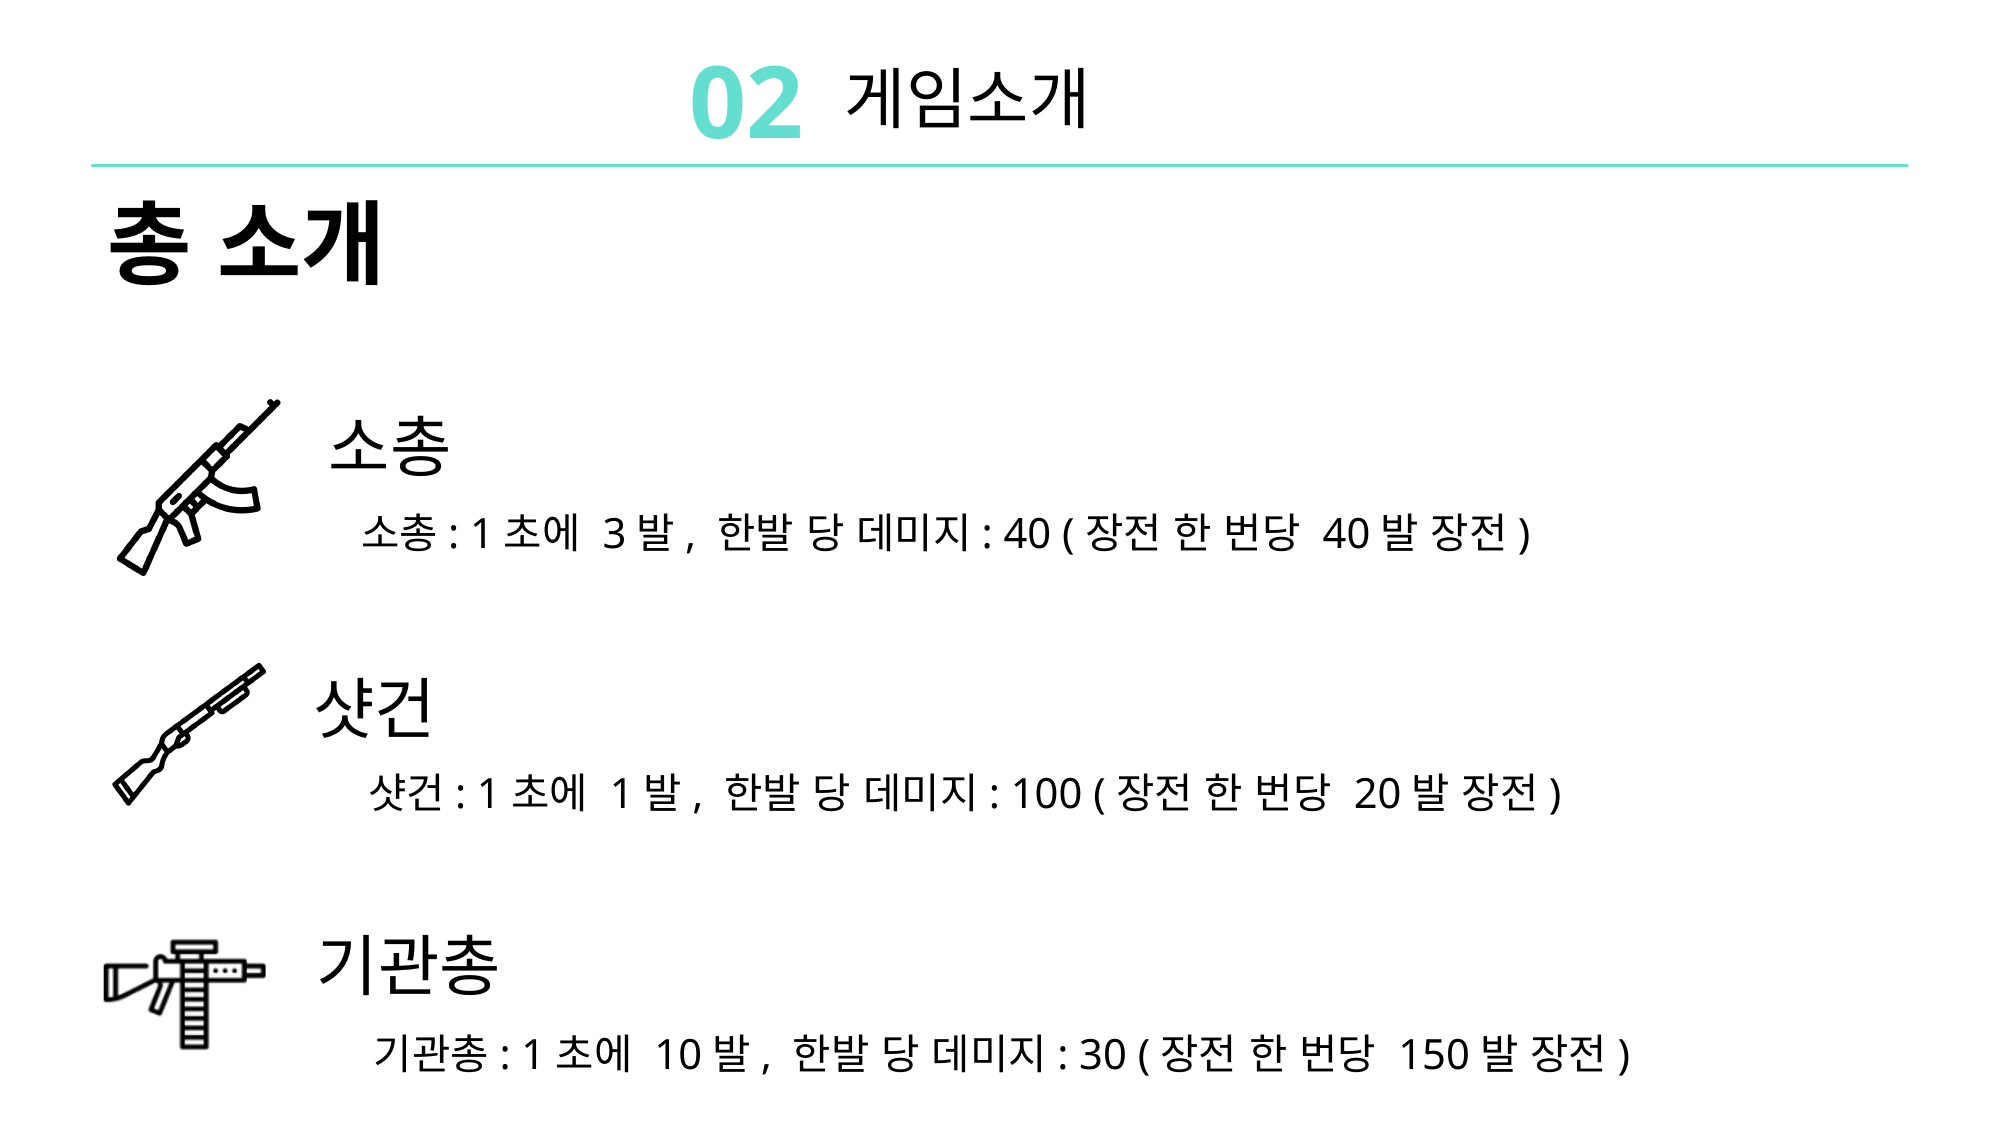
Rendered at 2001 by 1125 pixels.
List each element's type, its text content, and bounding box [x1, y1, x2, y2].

text_box 샷건: 1초에 1발, 한발 당 데미지: 100 (장전 한 번당 20발 장전) [353, 759, 1577, 825]
text_box 총 소개 [92, 178, 402, 303]
text_box [90, 163, 673, 168]
text_box [1445, 163, 1909, 168]
picture [107, 656, 271, 821]
picture [78, 902, 289, 1076]
text_box 소총 [314, 397, 467, 492]
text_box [673, 30, 1445, 168]
text_box 샷건 [298, 659, 452, 754]
picture [110, 399, 287, 576]
text_box 기관총: 1초에 10발, 한발 당 데미지: 30 (장전 한 번당 150발 장전) [359, 1020, 1645, 1086]
text_box 기관총 [301, 916, 517, 1011]
text_box 소총: 1초에 3발, 한발 당 데미지: 40 (장전 한 번당 40발 장전) [339, 499, 1553, 565]
